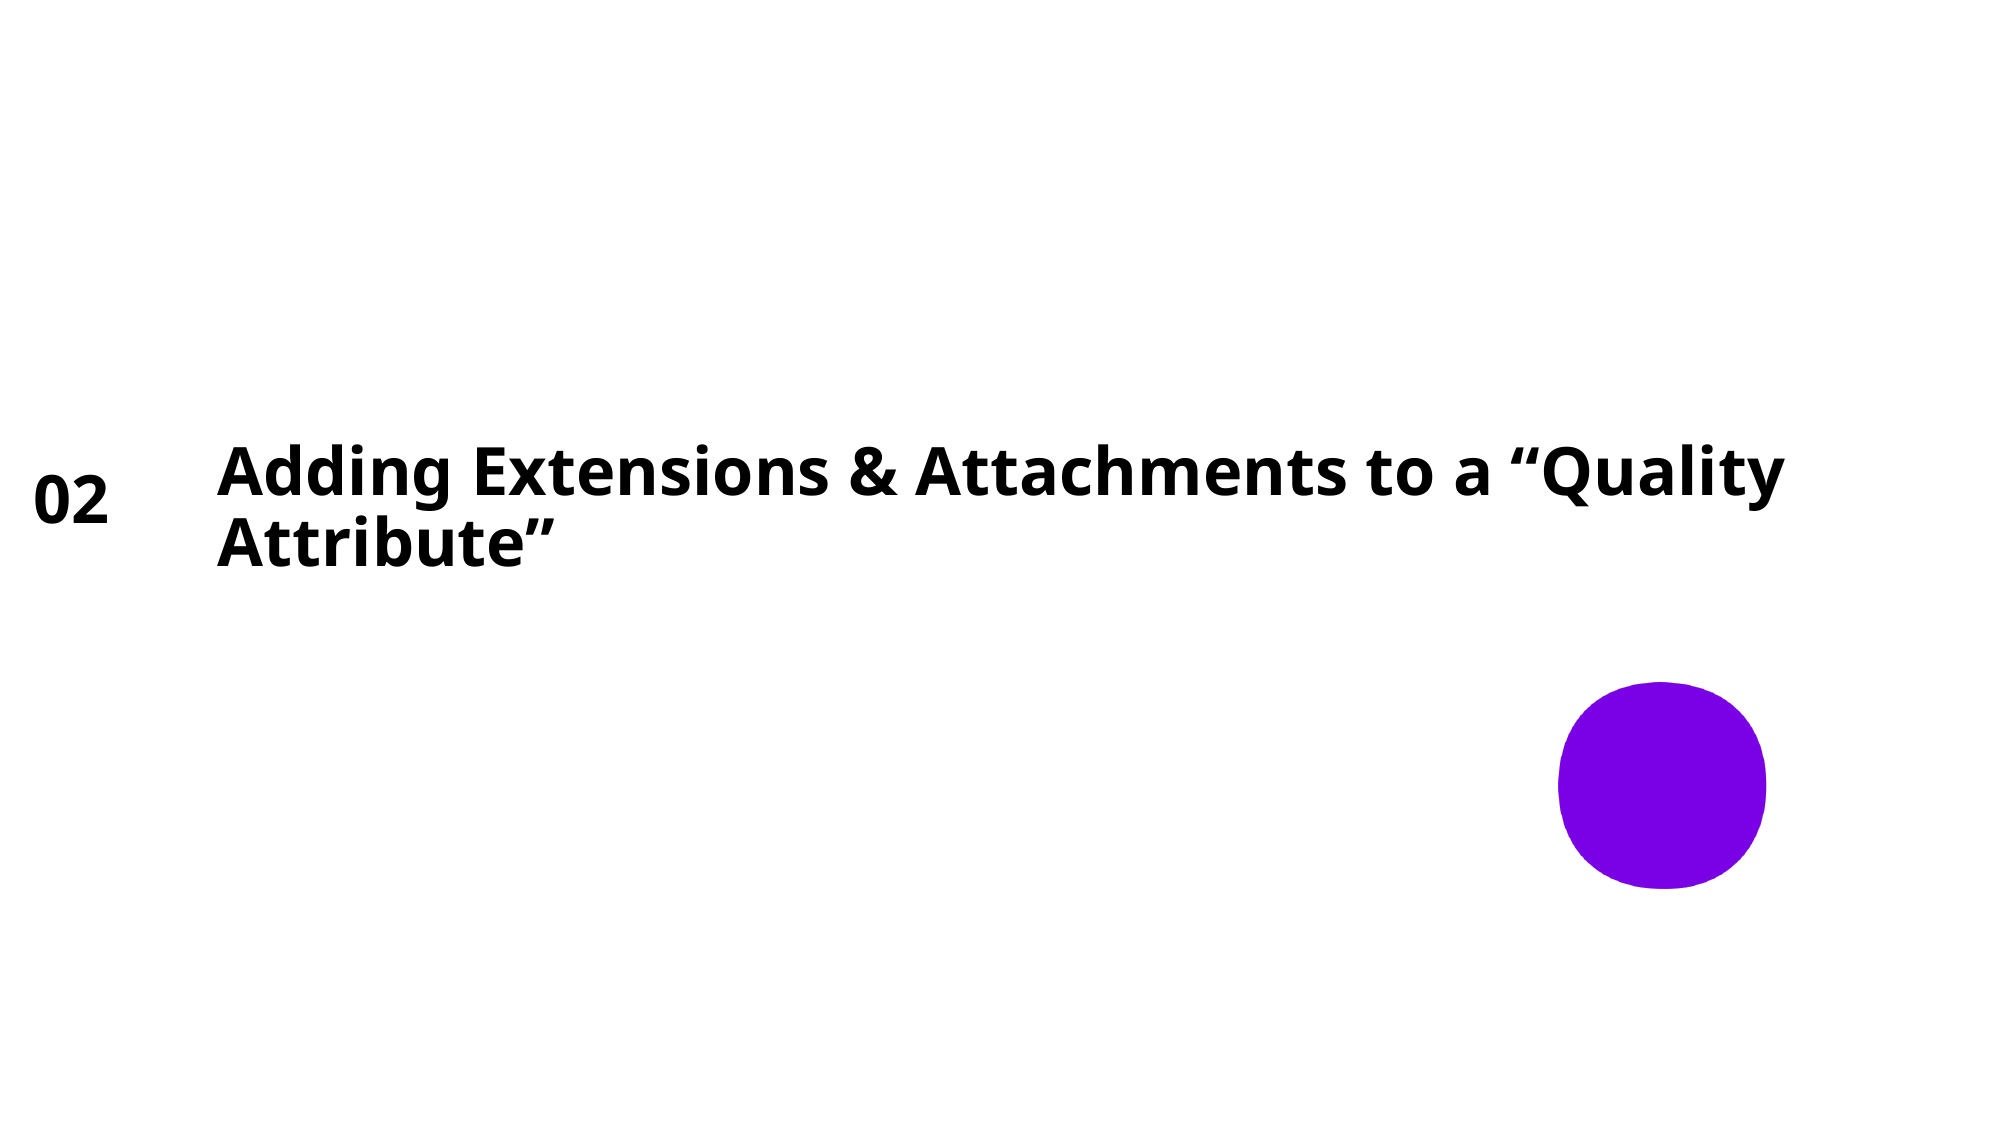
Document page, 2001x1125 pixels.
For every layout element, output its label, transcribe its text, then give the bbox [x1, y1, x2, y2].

list Adding Extensions & Attachments to a “Quality Attribute” [217, 437, 1918, 535]
picture [1558, 682, 1767, 889]
list 02 [33, 437, 218, 511]
